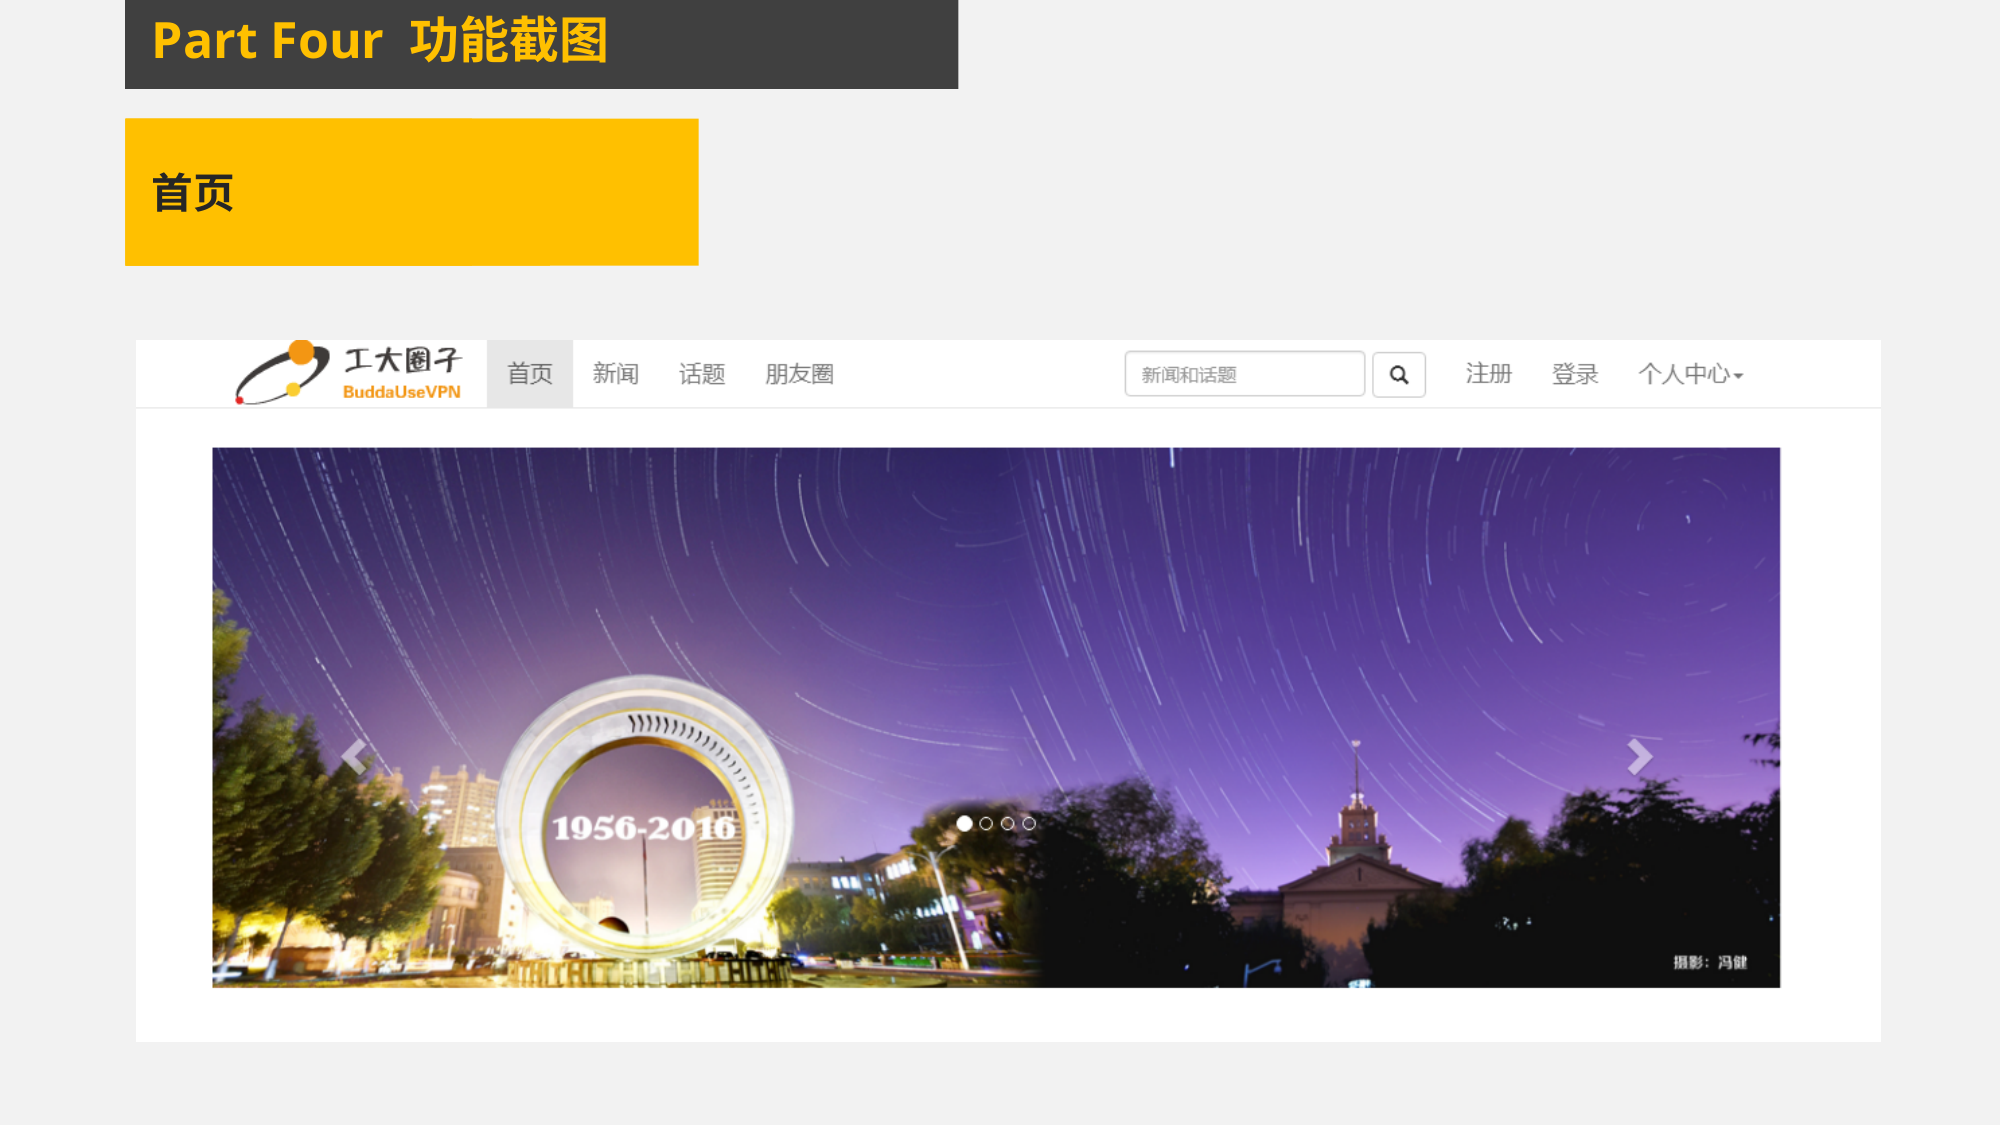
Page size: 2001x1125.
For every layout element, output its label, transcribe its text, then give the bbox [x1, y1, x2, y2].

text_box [125, 118, 472, 266]
picture [136, 340, 1881, 1042]
text_box [551, 118, 700, 267]
list Part Four 功能截图 [136, 8, 699, 85]
text_box [124, 118, 551, 267]
